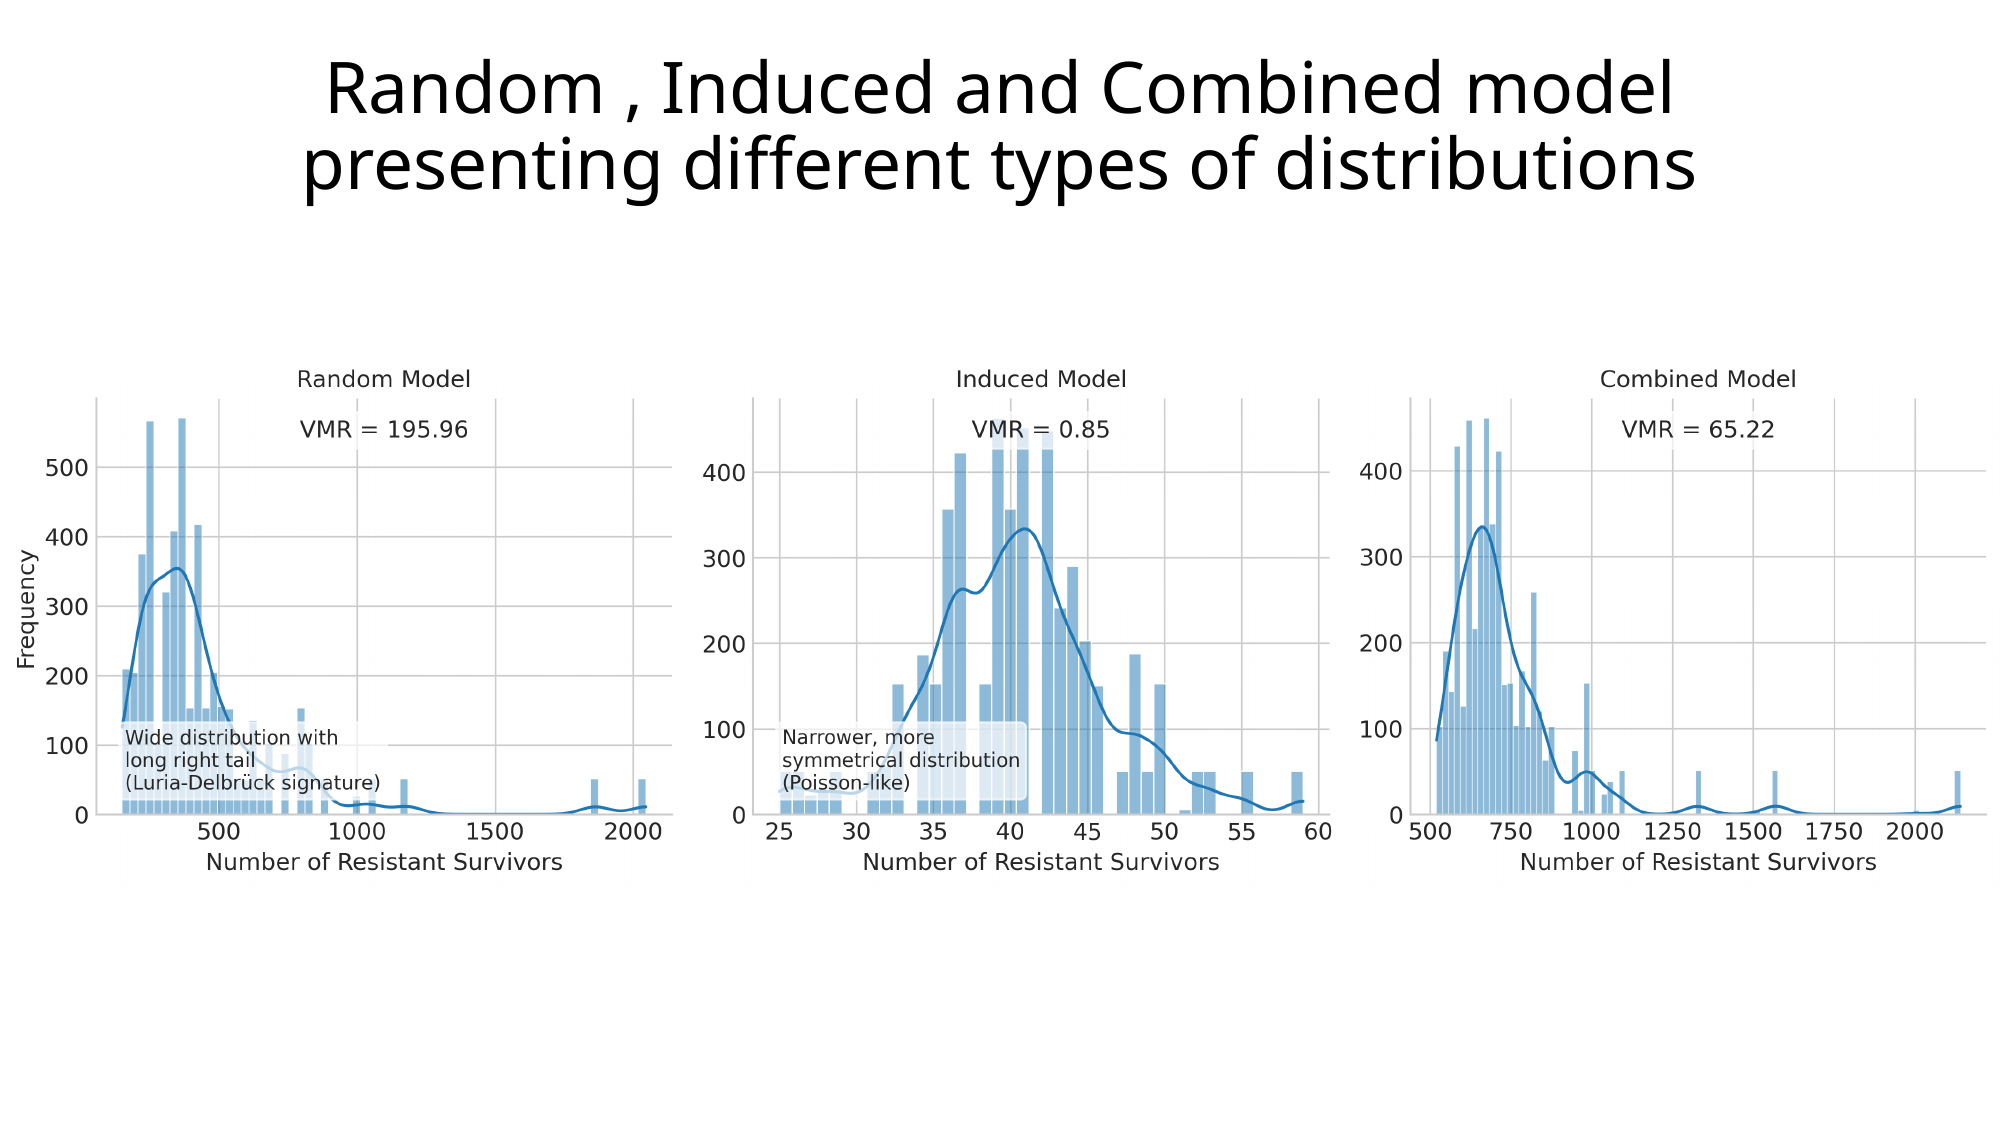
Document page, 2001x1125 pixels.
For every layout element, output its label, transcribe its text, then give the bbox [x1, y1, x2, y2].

title Random , Induced and Combined model presenting different types of distributions [277, 43, 1723, 214]
picture [0, 355, 2000, 889]
